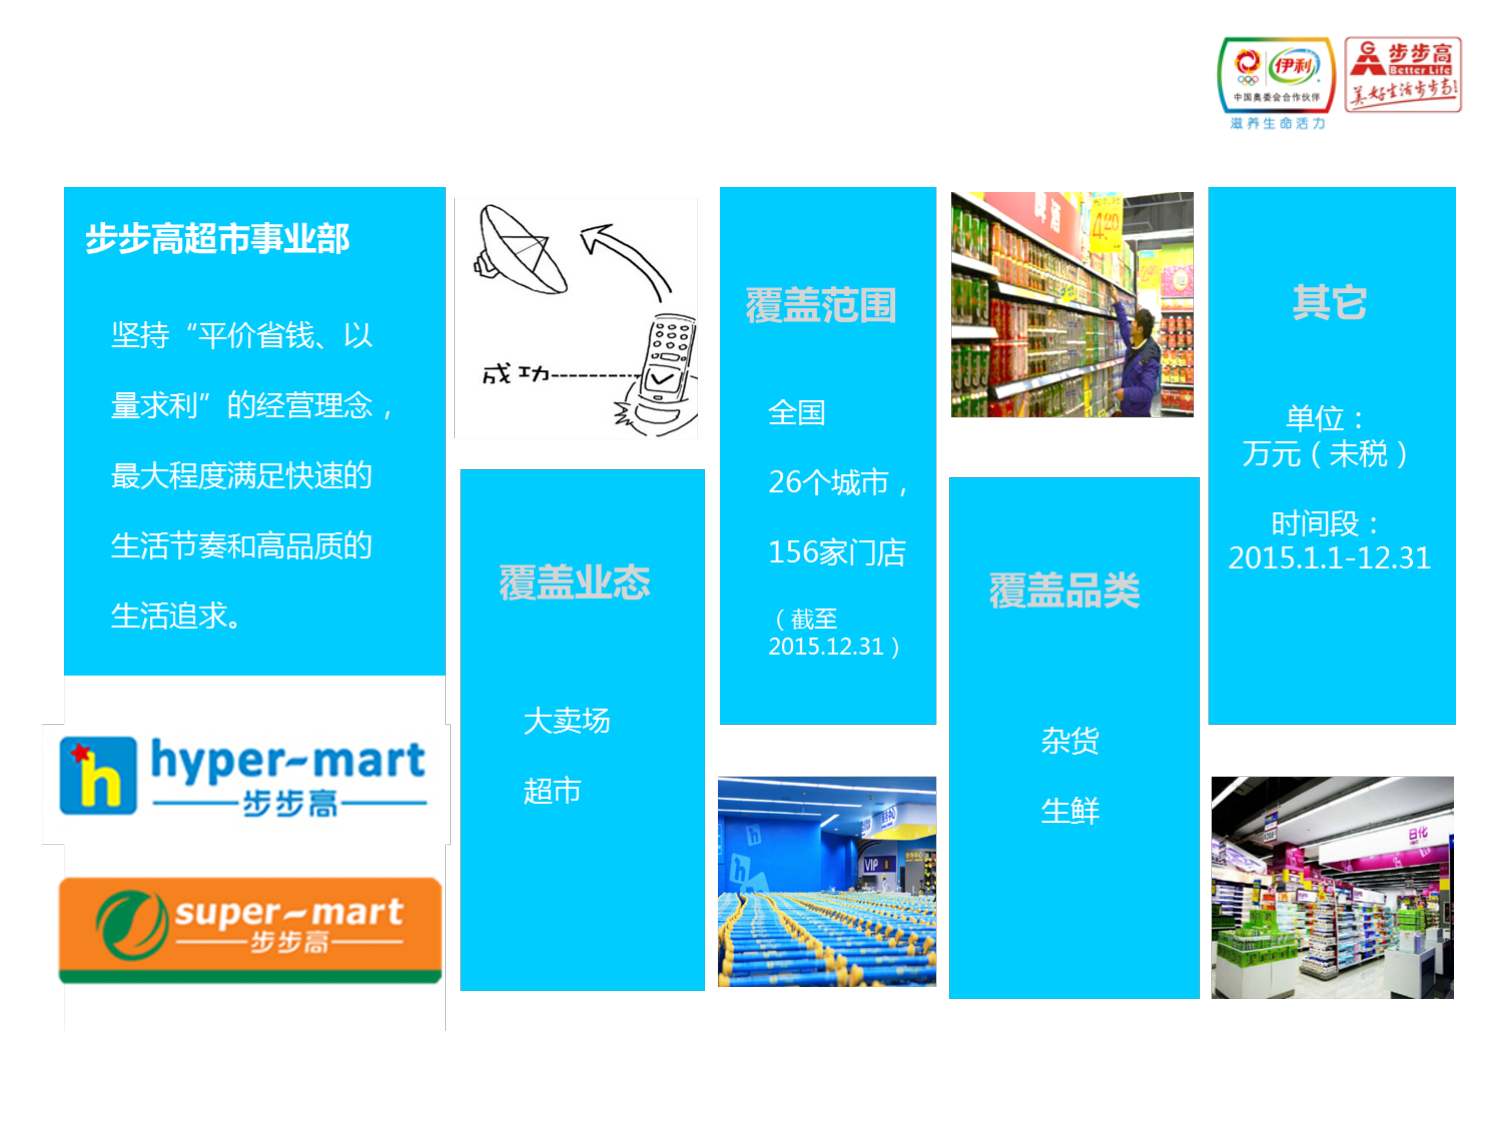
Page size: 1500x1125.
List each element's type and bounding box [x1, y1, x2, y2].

picture [894, 639, 898, 657]
picture [259, 331, 282, 348]
picture [287, 322, 296, 347]
picture [323, 462, 342, 488]
picture [142, 619, 147, 629]
picture [1246, 547, 1260, 568]
picture [149, 604, 168, 629]
picture [785, 287, 819, 306]
picture [142, 322, 149, 348]
picture [797, 638, 806, 654]
picture [804, 470, 824, 482]
picture [747, 307, 755, 323]
picture [288, 547, 298, 559]
picture [1342, 512, 1358, 536]
picture [87, 223, 117, 253]
picture [252, 223, 283, 253]
picture [1418, 547, 1430, 568]
picture [345, 461, 371, 488]
picture [1324, 414, 1343, 430]
picture [770, 404, 795, 424]
picture [350, 398, 366, 412]
picture [1331, 511, 1342, 536]
picture [345, 531, 371, 558]
picture [861, 469, 888, 495]
picture [1287, 405, 1314, 432]
picture [295, 462, 313, 489]
picture [844, 638, 850, 646]
picture [112, 603, 139, 627]
picture [286, 462, 295, 489]
picture [24, 187, 1464, 1031]
picture [112, 464, 139, 488]
picture [318, 223, 349, 253]
picture [200, 324, 226, 348]
picture [112, 533, 139, 557]
picture [319, 241, 334, 253]
picture [1313, 442, 1319, 468]
picture [207, 483, 222, 488]
picture [113, 322, 139, 347]
picture [302, 547, 312, 559]
picture [88, 239, 96, 246]
picture [200, 602, 226, 628]
picture [822, 287, 858, 322]
picture [258, 464, 284, 488]
picture [267, 394, 281, 405]
picture [783, 638, 789, 653]
picture [154, 230, 182, 253]
picture [287, 392, 348, 417]
picture [1330, 547, 1342, 568]
picture [180, 602, 195, 624]
picture [200, 532, 226, 557]
picture [170, 394, 184, 418]
picture [789, 541, 800, 562]
picture [170, 612, 176, 627]
picture [228, 535, 255, 558]
picture [259, 538, 283, 558]
picture [350, 392, 370, 401]
picture [807, 614, 836, 629]
picture [1326, 414, 1330, 425]
picture [258, 393, 266, 405]
picture [770, 471, 783, 492]
picture [142, 549, 147, 559]
picture [229, 477, 233, 488]
picture [1309, 518, 1321, 532]
picture [355, 324, 371, 347]
picture [804, 541, 818, 562]
picture [290, 402, 310, 418]
picture [1360, 547, 1372, 568]
picture [824, 547, 844, 565]
picture [1324, 406, 1342, 411]
picture [1244, 442, 1270, 465]
picture [1333, 284, 1366, 319]
picture [120, 223, 151, 253]
picture [825, 310, 832, 322]
picture [1282, 547, 1293, 568]
picture [316, 472, 328, 487]
picture [800, 401, 824, 425]
picture [170, 531, 197, 539]
picture [810, 638, 818, 654]
picture [297, 322, 314, 348]
picture [153, 223, 184, 227]
picture [185, 223, 216, 253]
picture [1230, 547, 1242, 568]
picture [771, 541, 783, 562]
picture [229, 391, 255, 418]
picture [285, 223, 316, 252]
picture [189, 393, 196, 418]
picture [149, 533, 168, 559]
picture [862, 288, 895, 322]
picture [1316, 406, 1323, 432]
picture [230, 462, 255, 488]
picture [1403, 559, 1412, 568]
picture [1200, 24, 1475, 147]
picture [776, 400, 786, 407]
picture [874, 638, 883, 654]
picture [747, 288, 820, 323]
picture [351, 410, 371, 418]
picture [237, 333, 242, 347]
picture [142, 462, 168, 489]
picture [151, 322, 168, 348]
picture [1312, 512, 1328, 536]
picture [172, 542, 194, 559]
picture [315, 534, 342, 559]
picture [346, 324, 352, 345]
picture [270, 322, 276, 331]
picture [1293, 284, 1330, 320]
picture [1376, 547, 1388, 568]
picture [821, 539, 846, 546]
picture [1265, 547, 1277, 568]
picture [829, 638, 838, 654]
picture [1403, 547, 1412, 559]
picture [787, 473, 801, 492]
picture [219, 223, 249, 253]
picture [170, 462, 196, 489]
picture [200, 224, 215, 234]
picture [112, 393, 139, 418]
picture [1331, 440, 1357, 467]
picture [267, 407, 284, 417]
picture [228, 323, 251, 348]
picture [1273, 450, 1300, 466]
picture [121, 239, 129, 246]
picture [860, 541, 874, 565]
picture [257, 531, 285, 535]
picture [142, 392, 168, 418]
picture [878, 538, 905, 566]
picture [1399, 443, 1405, 468]
picture [1273, 510, 1300, 535]
picture [862, 638, 869, 653]
picture [1306, 547, 1318, 568]
picture [1360, 441, 1387, 467]
picture [180, 462, 226, 488]
picture [290, 534, 310, 544]
picture [832, 470, 860, 495]
